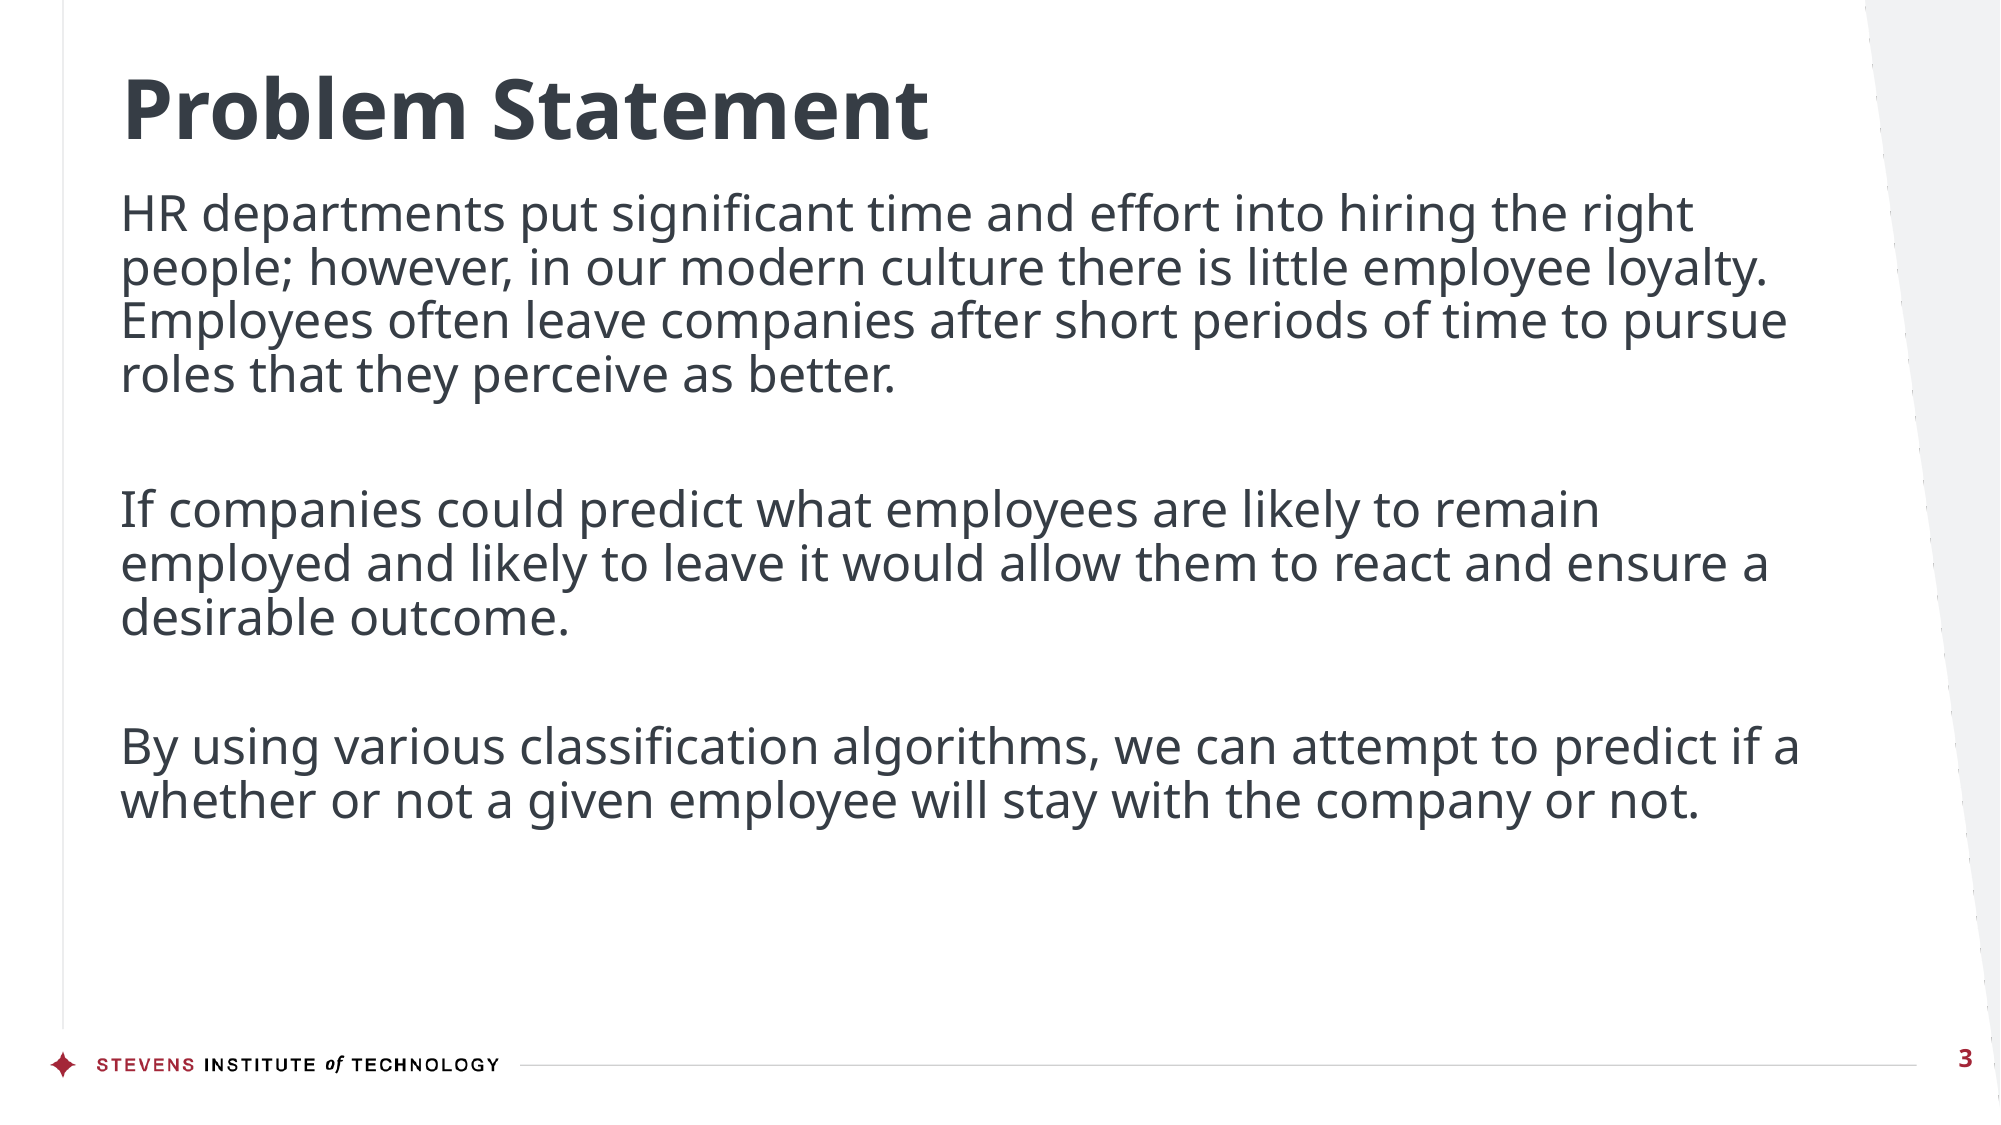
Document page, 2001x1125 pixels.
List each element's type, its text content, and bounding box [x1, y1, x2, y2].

title Problem Statement [106, 59, 1863, 180]
list HR departments put significant time and effort into hiring the right people; however, in our modern culture there is little employee loyalty. Employees often leave companies after short periods of time to pursue roles that they perceive as better. If companies could predict what employees are likely to remain employed and likely to leave it would allow them to react and ensure a desirable outcome. By using various classification algorithms, we can attempt to predict if a whether or not a given employee will stay with the company or not. [105, 180, 1863, 998]
slide_number 3 [1538, 1029, 1988, 1090]
